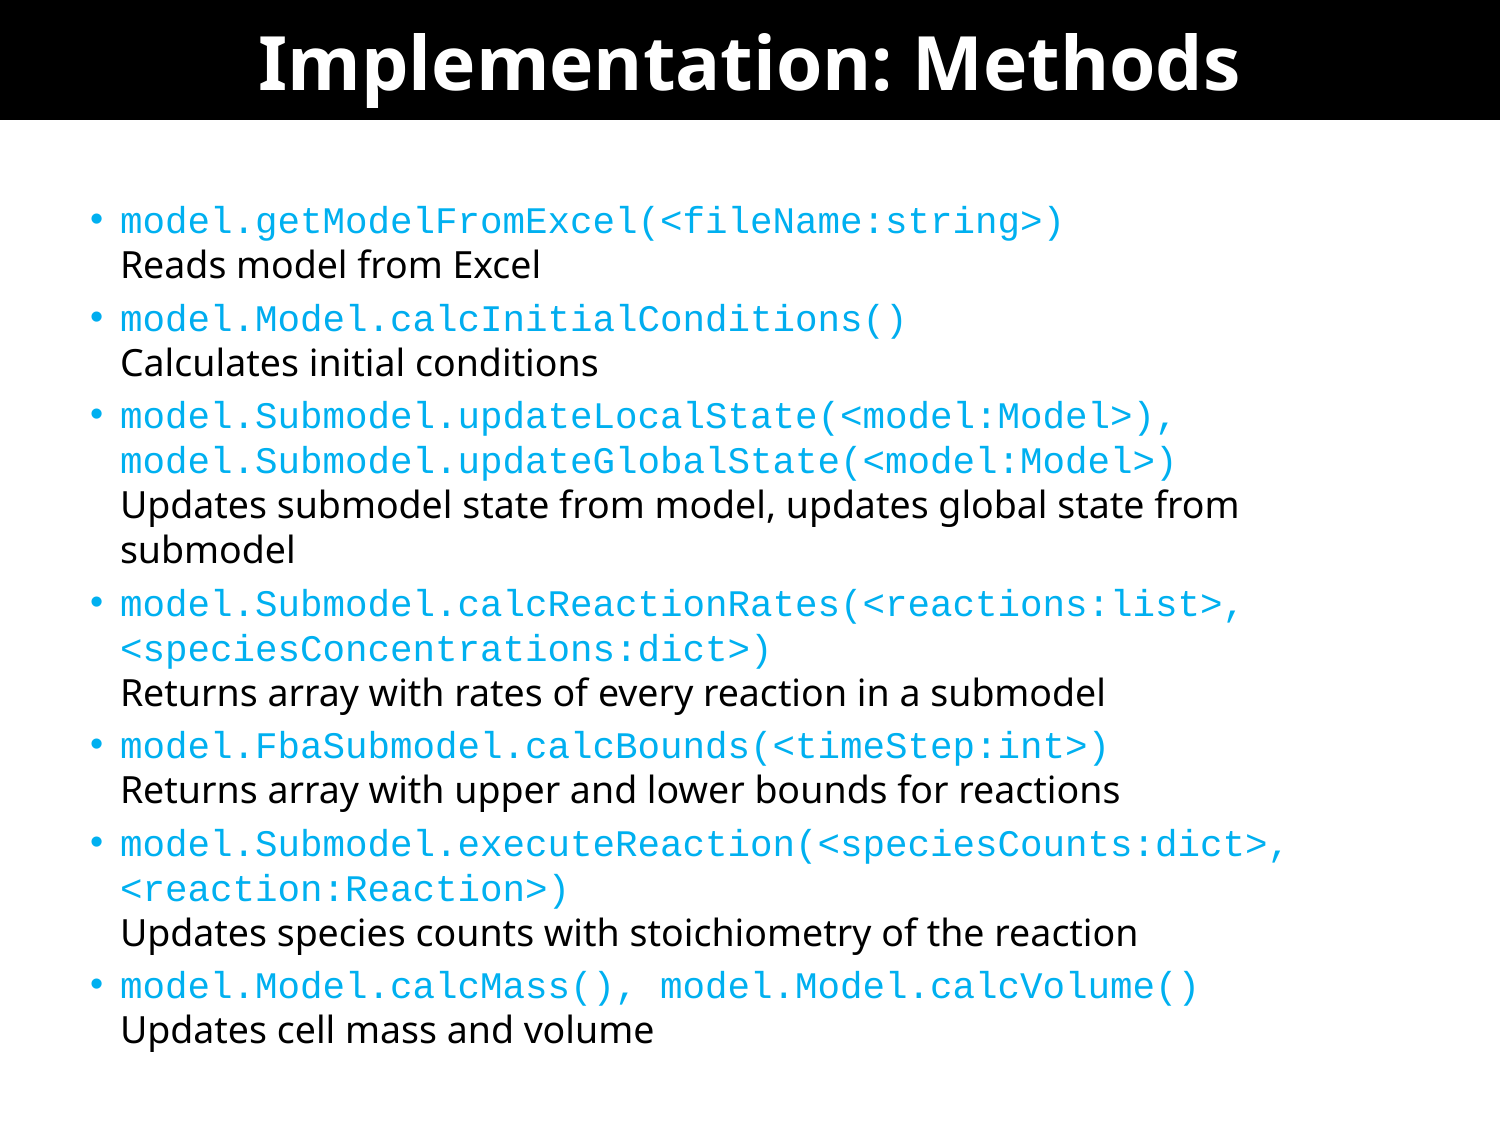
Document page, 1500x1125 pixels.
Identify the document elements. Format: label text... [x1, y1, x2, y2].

list model.getModelFromExcel(<fileName:string>) Reads model from Excel model.Model.calcInitialConditions() Calculates initial conditions model.Submodel.updateLocalState(<model:Model>), model.Submodel.updateGlobalState(<model:Model>) Updates submodel state from model, updates global state from submodel model.Submodel.calcReactionRates(<reactions:list>, <speciesConcentrations:dict>) Returns array with rates of every reaction in a submodel model.FbaSubmodel.calcBounds(<timeStep:int>) Returns array with upper and lower bounds for reactions model.Submodel.executeReaction(<speciesCounts:dict>, <reaction:Reaction>) Updates species counts with stoichiometry of the reaction model.Model.calcMass(), model.Model.calcVolume() Updates cell mass and volume [75, 188, 1425, 1040]
title Implementation: Methods [0, 0, 1500, 120]
